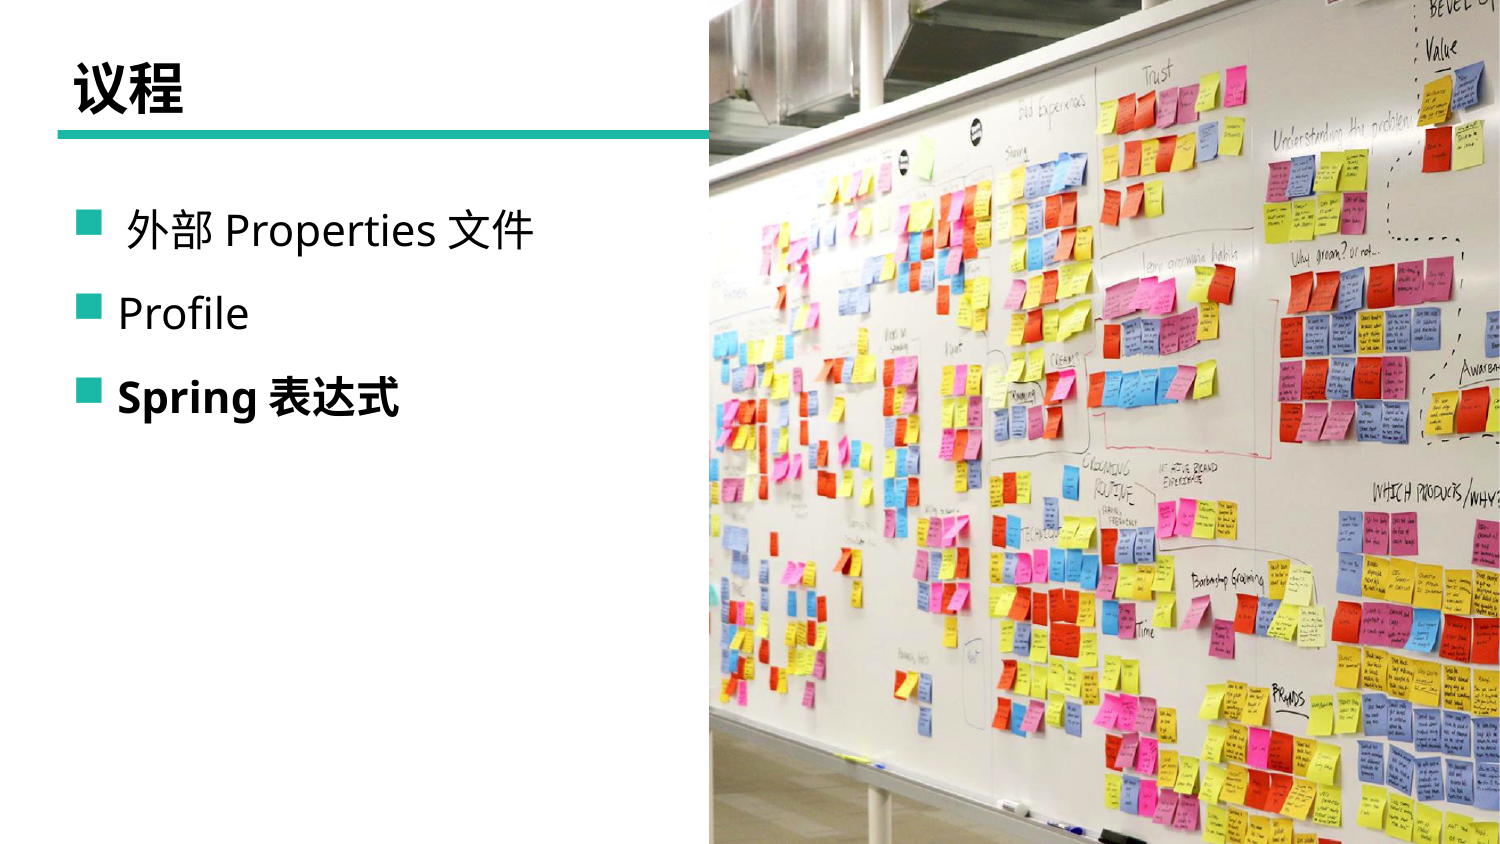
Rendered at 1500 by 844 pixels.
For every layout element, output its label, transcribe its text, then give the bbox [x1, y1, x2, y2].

list 外部Properties文件 Profile Spring表达式 [57, 178, 709, 760]
title 议程 [57, 44, 709, 140]
picture [709, 0, 1500, 844]
